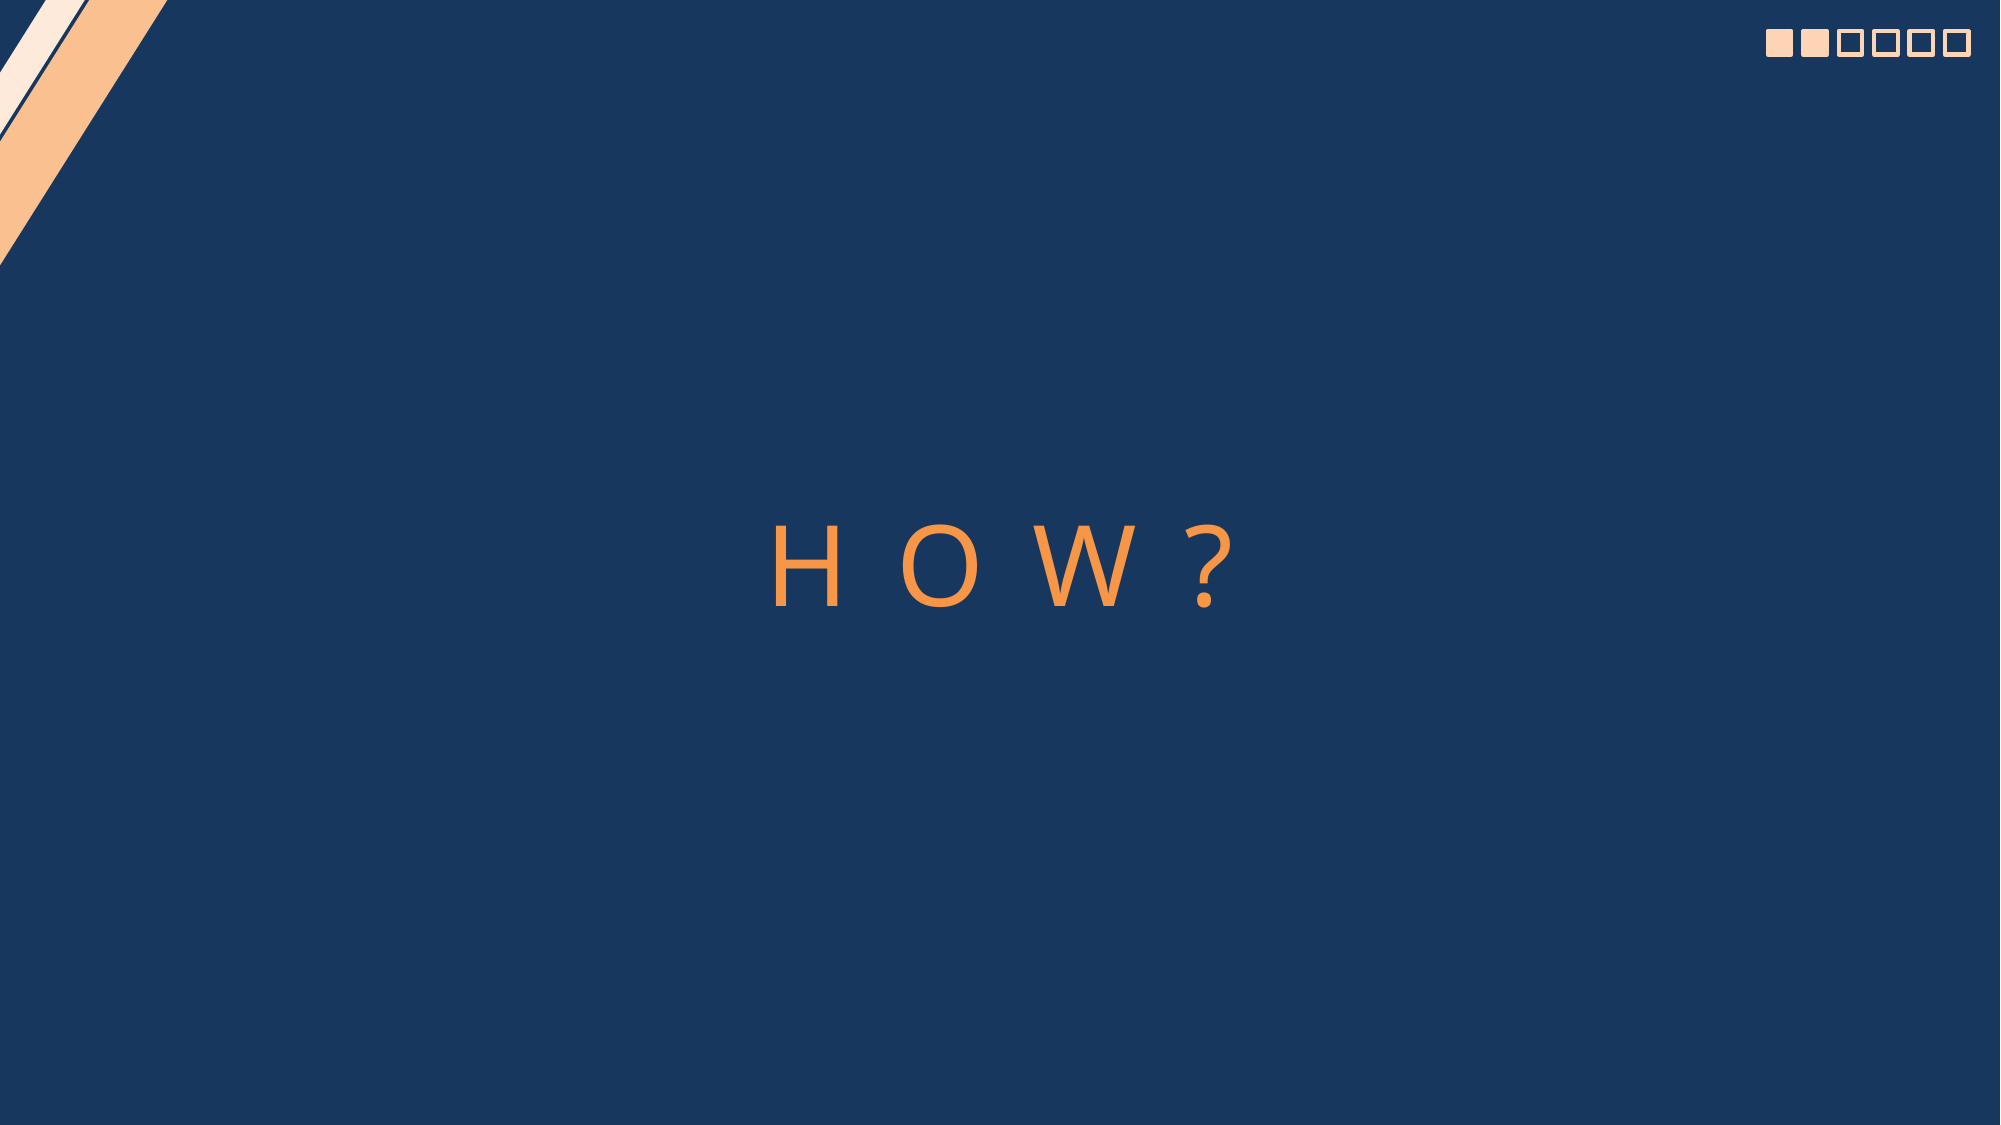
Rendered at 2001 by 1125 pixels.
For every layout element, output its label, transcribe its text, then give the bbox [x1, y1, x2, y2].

text_box H O W ? [750, 486, 1250, 637]
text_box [1767, 30, 1969, 55]
text_box [0, 0, 88, 139]
text_box [0, 0, 170, 270]
